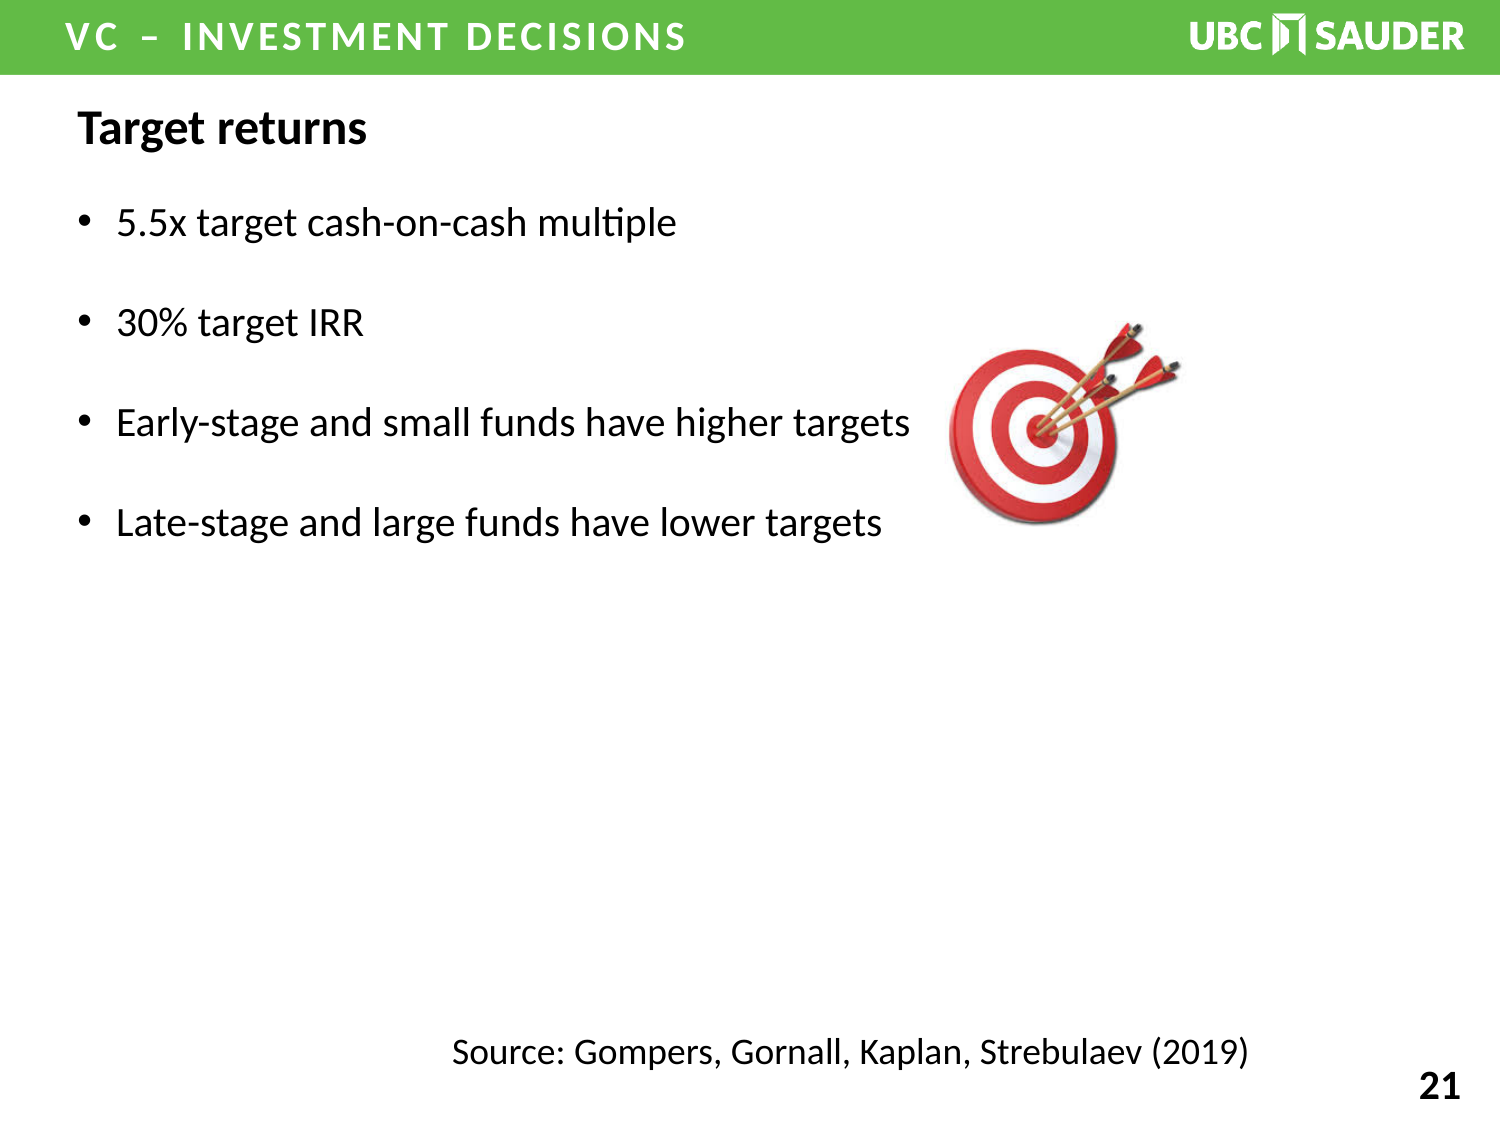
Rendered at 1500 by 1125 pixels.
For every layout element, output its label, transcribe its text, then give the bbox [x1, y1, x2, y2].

text_box Source: Gompers, Gornall, Kaplan, Strebulaev (2019) [437, 1019, 1325, 1079]
title Target returns [62, 87, 1413, 188]
picture [1156, 7, 1482, 56]
list 5.5x target cash-on-cash multiple 30% target IRR Early-stage and small funds have higher targets Late-stage and large funds have lower targets [62, 187, 1450, 1025]
picture [927, 302, 1192, 541]
